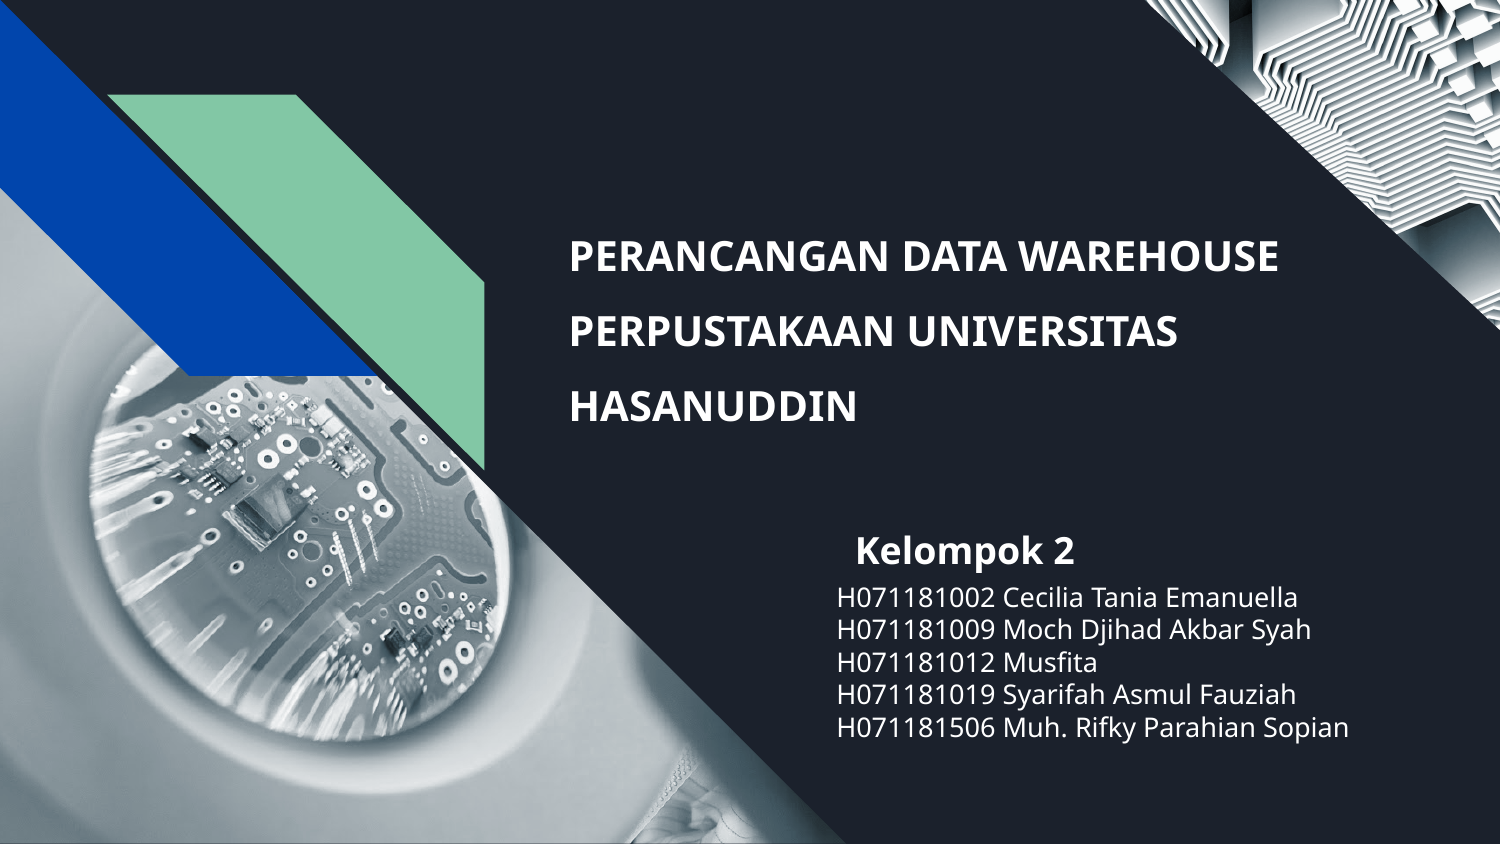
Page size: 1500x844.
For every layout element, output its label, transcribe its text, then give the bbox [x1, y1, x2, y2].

subtitle H071181002 Cecilia Tania Emanuella H071181009 Moch Djihad Akbar Syah H071181012 Musfita H071181019 Syarifah Asmul Fauziah H071181506 Muh. Rifky Parahian Sopian [821, 565, 1391, 649]
picture [0, 189, 847, 844]
title PERANCANGAN DATA WAREHOUSE PERPUSTAKAAN UNIVERSITAS HASANUDDIN Kelompok 2 [553, 189, 1377, 449]
picture [1144, 0, 1500, 331]
